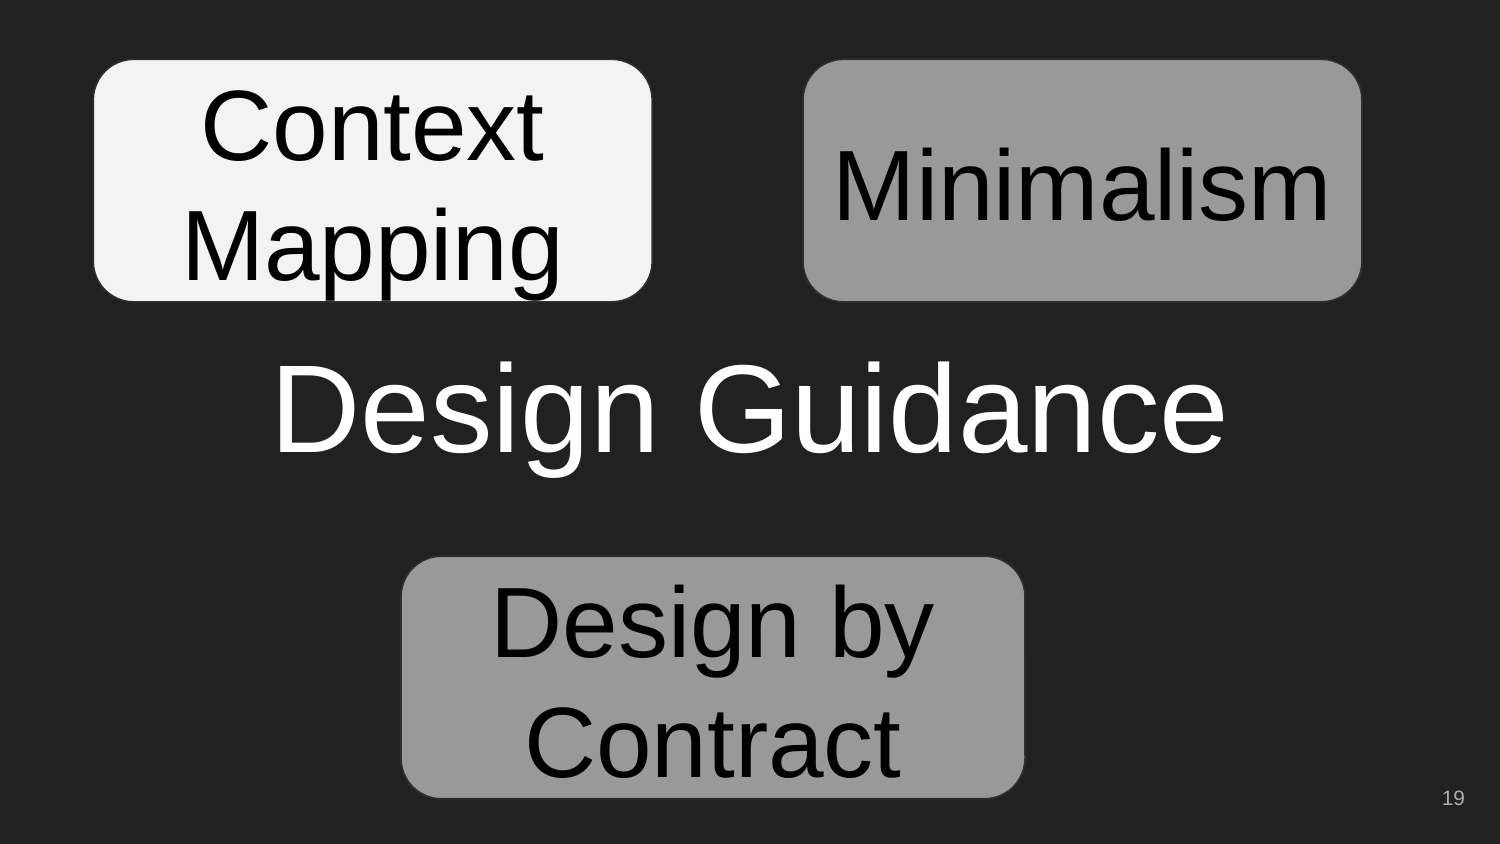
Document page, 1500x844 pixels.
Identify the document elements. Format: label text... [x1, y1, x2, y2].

text_box Design by Contract [401, 556, 1026, 799]
title Design Guidance [51, 281, 1449, 524]
text_box Minimalism [803, 59, 1362, 302]
text_box Context Mapping [93, 59, 653, 302]
slide_number ‹#› [1389, 764, 1480, 830]
